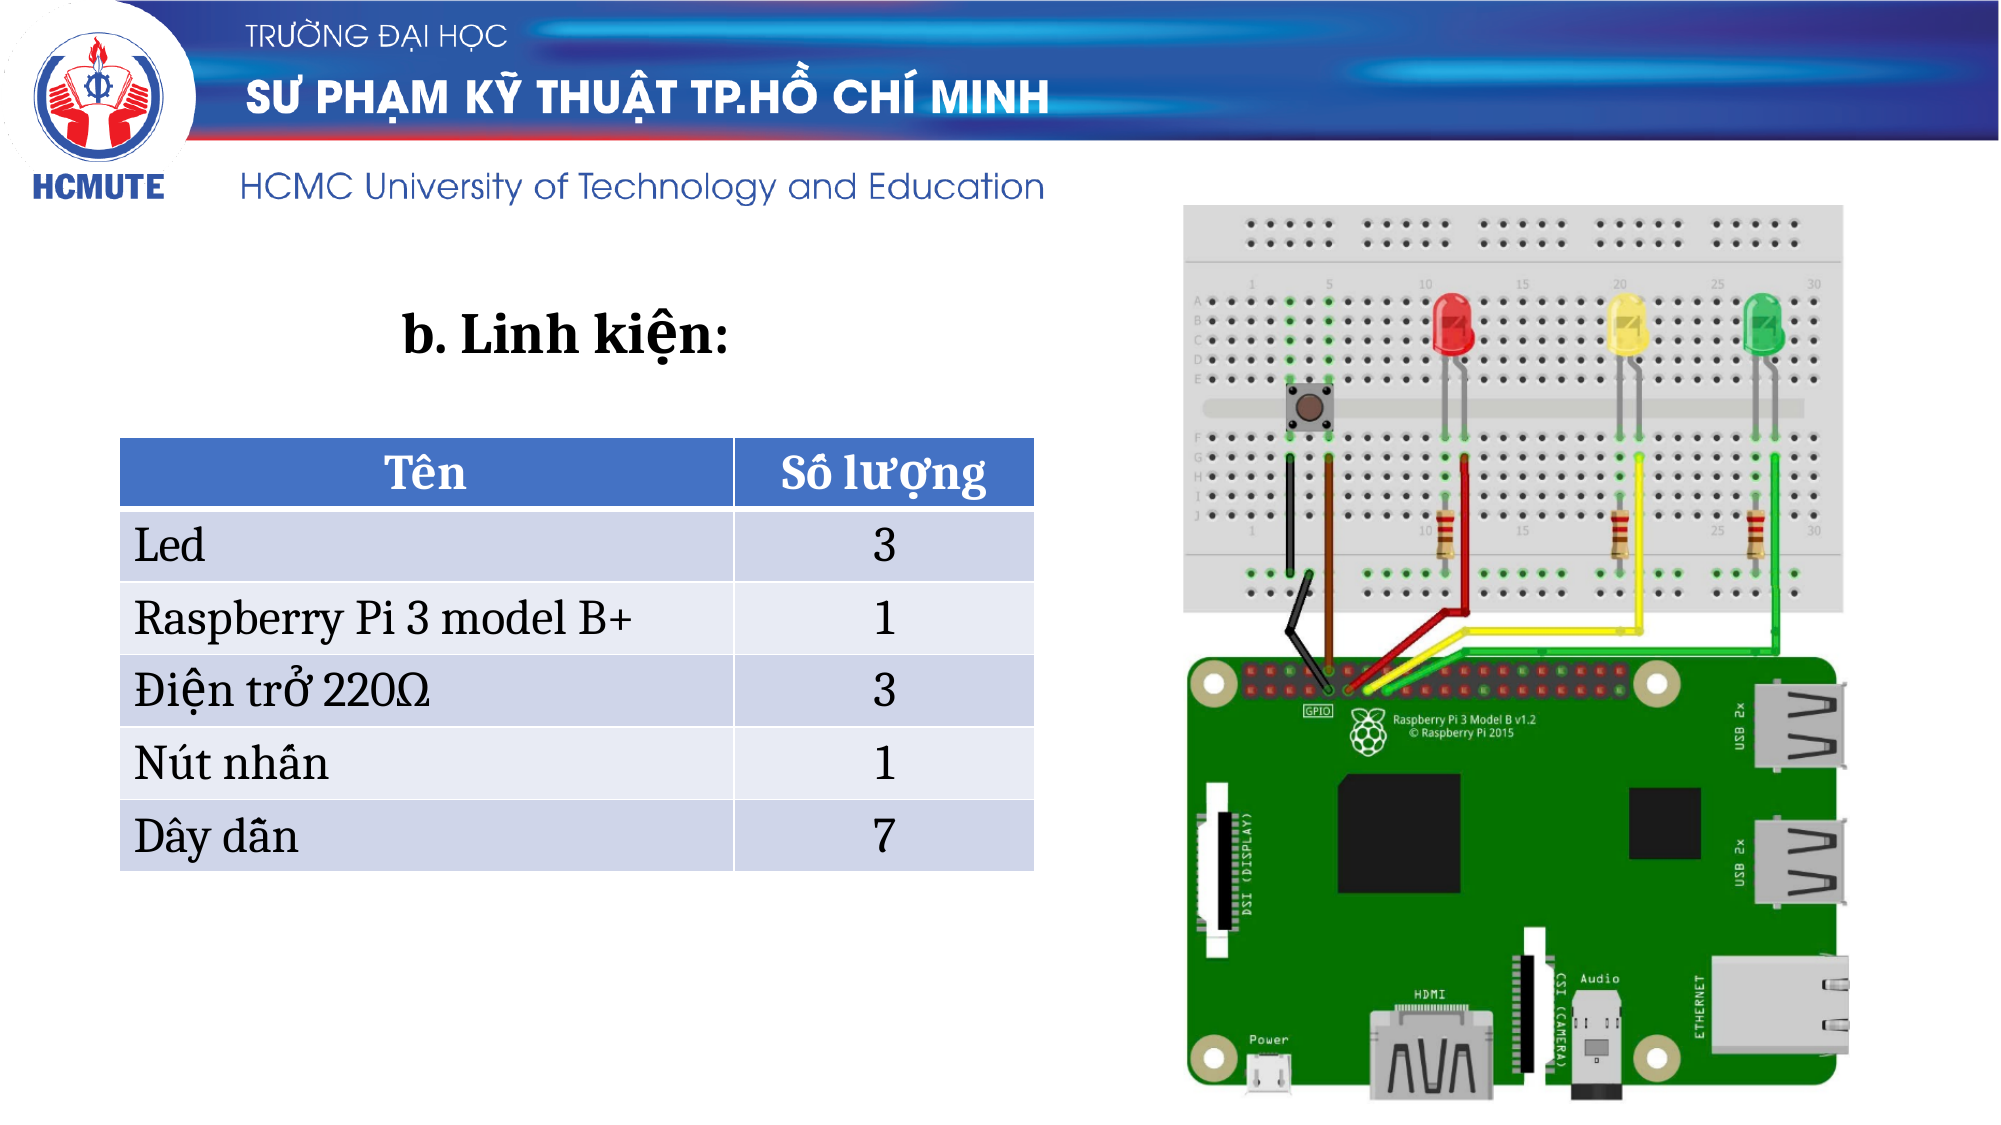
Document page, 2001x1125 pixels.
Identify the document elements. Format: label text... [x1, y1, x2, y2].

table_header Số lượng [735, 438, 1034, 506]
table_cell Dây dẫn [120, 800, 733, 871]
title b. Linh kiện: [386, 297, 767, 373]
picture [0, 0, 2000, 1107]
table_cell Led [120, 512, 733, 581]
table_cell 7 [735, 800, 1034, 871]
table_cell 3 [735, 512, 1034, 581]
table_cell 3 [735, 655, 1034, 726]
table_cell 1 [735, 583, 1034, 654]
table_header Tên [120, 438, 733, 506]
table_cell Raspberry Pi 3 model B+ [120, 583, 733, 654]
table_cell Nút nhấn [120, 728, 733, 799]
table_cell Điện trở 220Ω [120, 655, 733, 726]
table_cell 1 [735, 728, 1034, 799]
